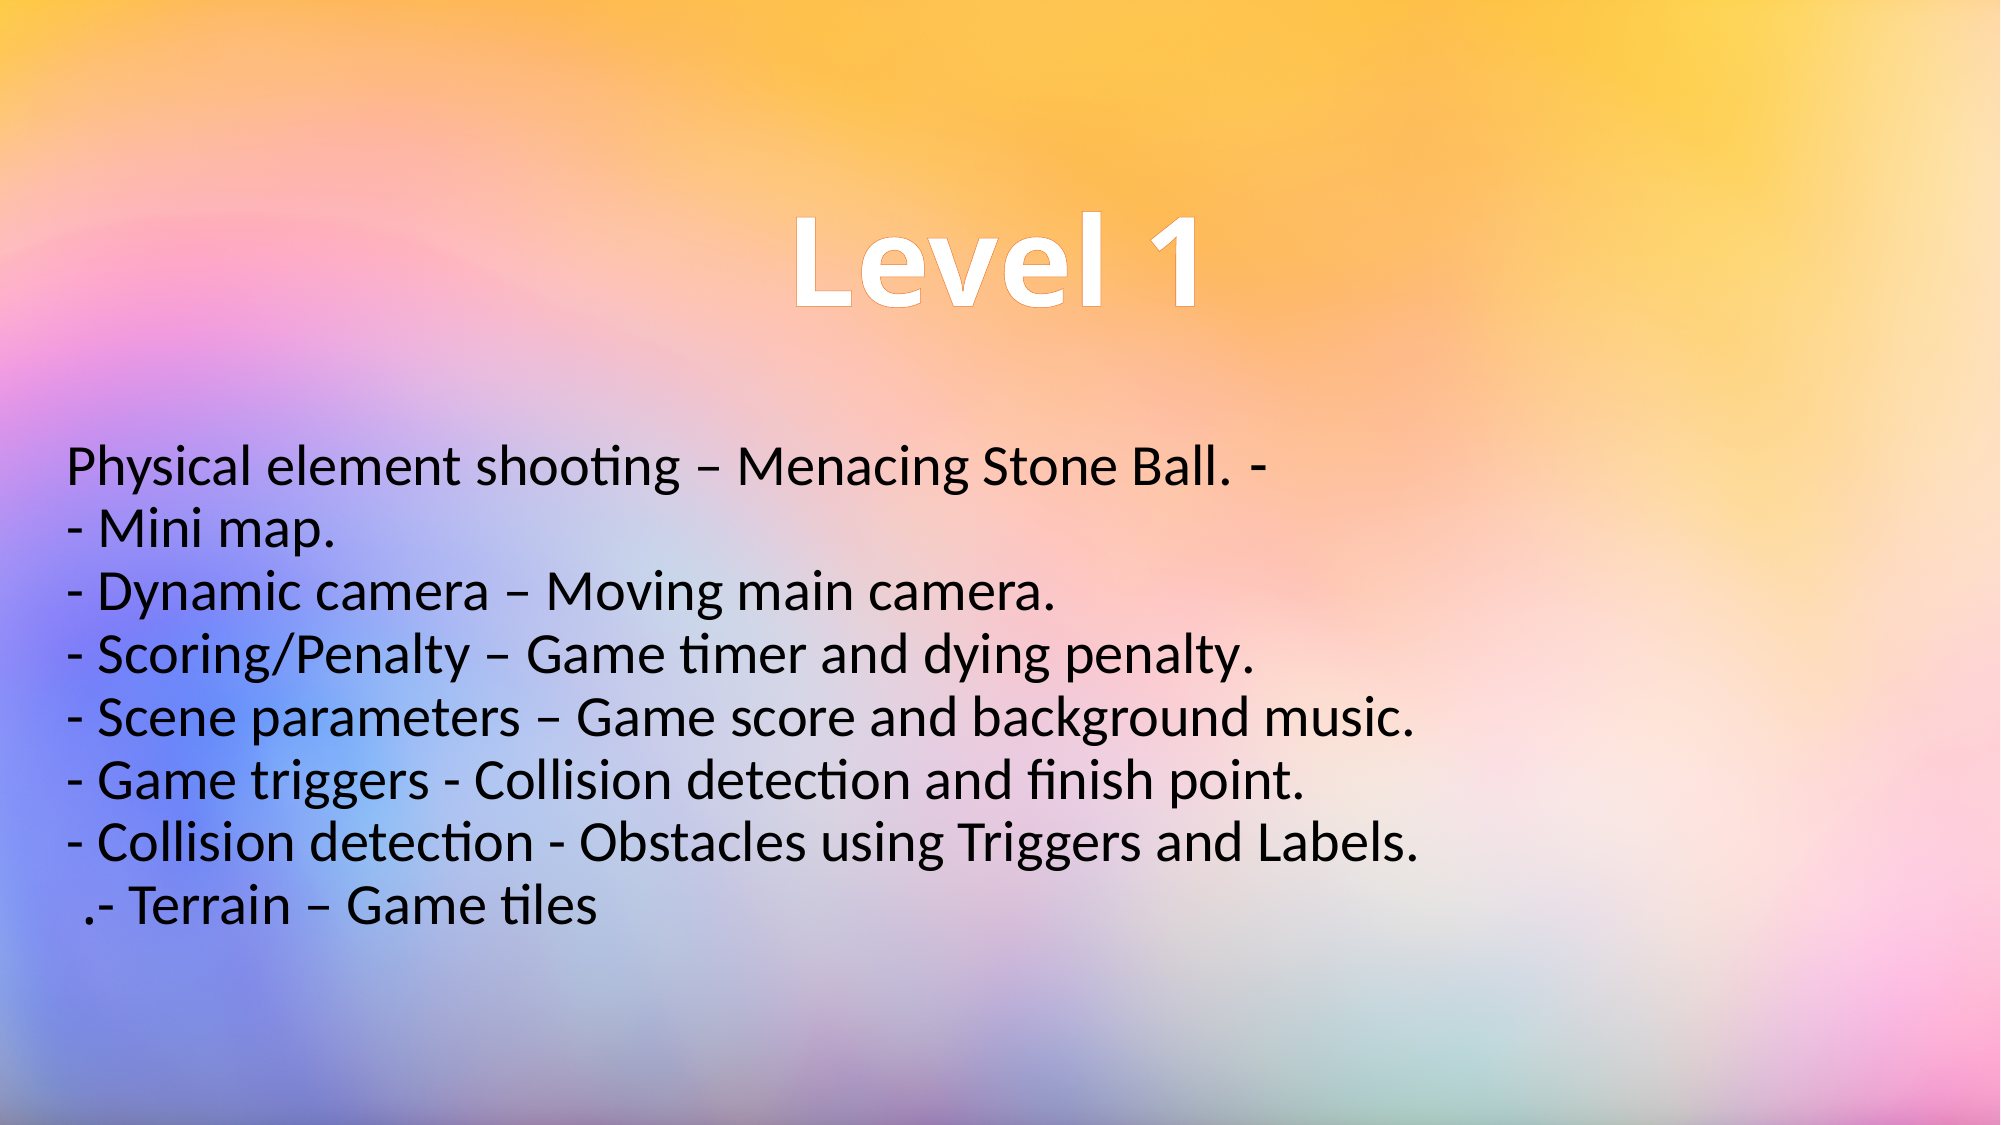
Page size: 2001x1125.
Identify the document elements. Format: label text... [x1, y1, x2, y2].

picture [0, 0, 2001, 1125]
list - Physical element shooting – Menacing Stone Ball. - Mini map. - Dynamic camera – Moving main camera. - Scoring/Penalty – Game timer and dying penalty. - Scene parameters – Game score and background music. - Game triggers - Collision detection and finish point. - Collision detection - Obstacles using Triggers and Labels. - Terrain – Game tiles. [51, 427, 1949, 968]
title Level 1 [137, 157, 1863, 375]
